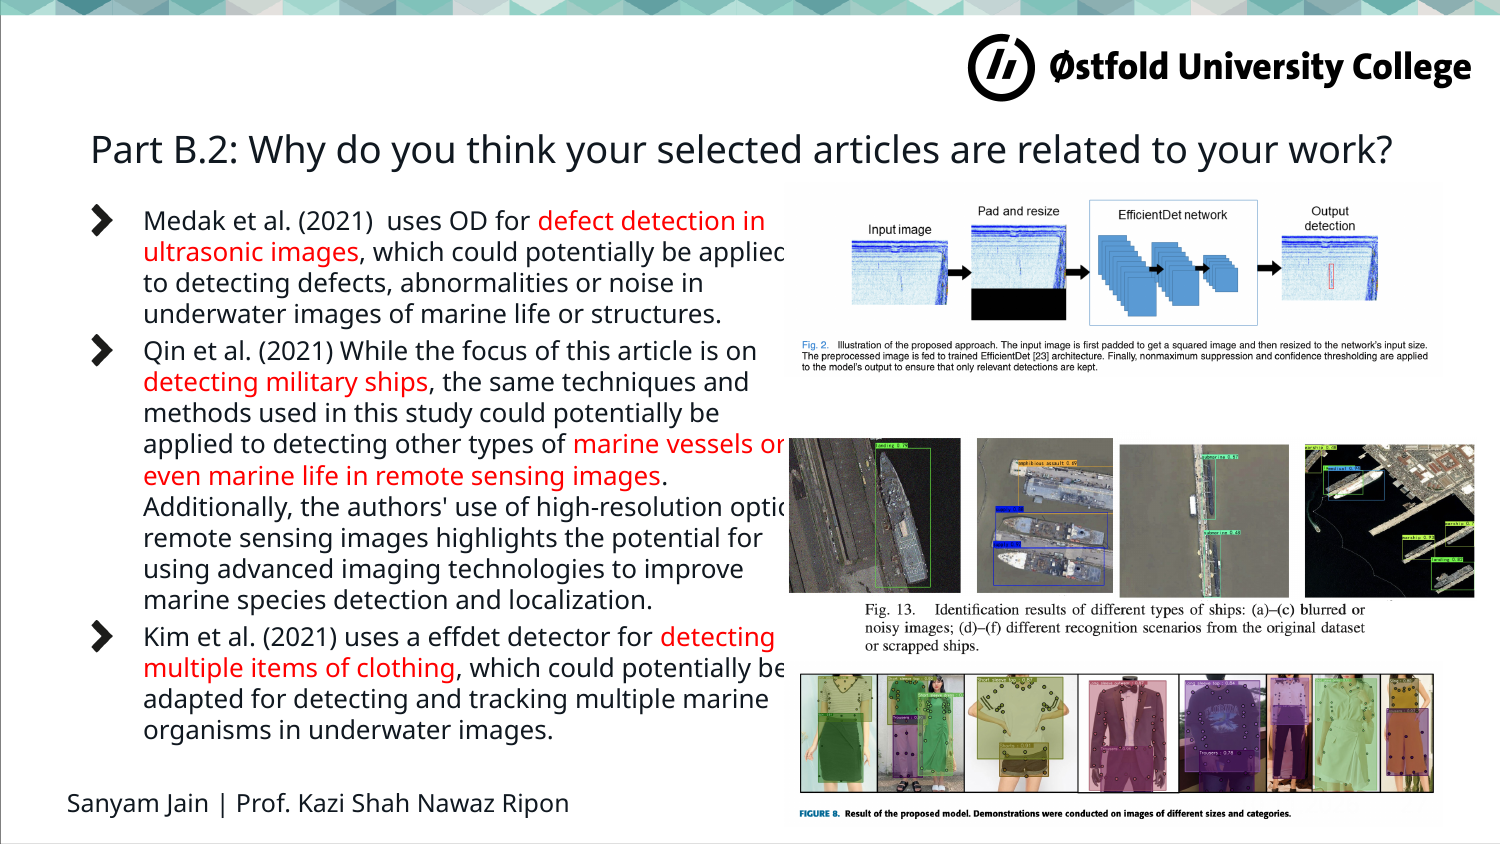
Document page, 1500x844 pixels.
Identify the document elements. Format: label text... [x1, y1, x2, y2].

footer Sanyam Jain | Prof. Kazi Shah Nawaz Ripon [51, 782, 778, 827]
title Part B.2: Why do you think your selected articles are related to your work? [75, 110, 1425, 186]
list Medak et al. (2021) uses OD for defect detection in ultrasonic images, which could potentially be applied to detecting defects, abnormalities or noise in underwater images of marine life or structures. Qin et al. (2021) While the focus of this article is on detecting military ships, the same techniques and methods used in this study could potentially be applied to detecting other types of marine vessels or even marine life in remote sensing images. Additionally, the authors' use of high-resolution optical remote sensing images highlights the potential for using advanced imaging technologies to improve marine species detection and localization. Kim et al. (2021) uses a effdet detector for detecting multiple items of clothing, which could potentially be adapted for detecting and tracking multiple marine organisms in underwater images. [75, 196, 831, 754]
picture [0, 0, 1500, 844]
